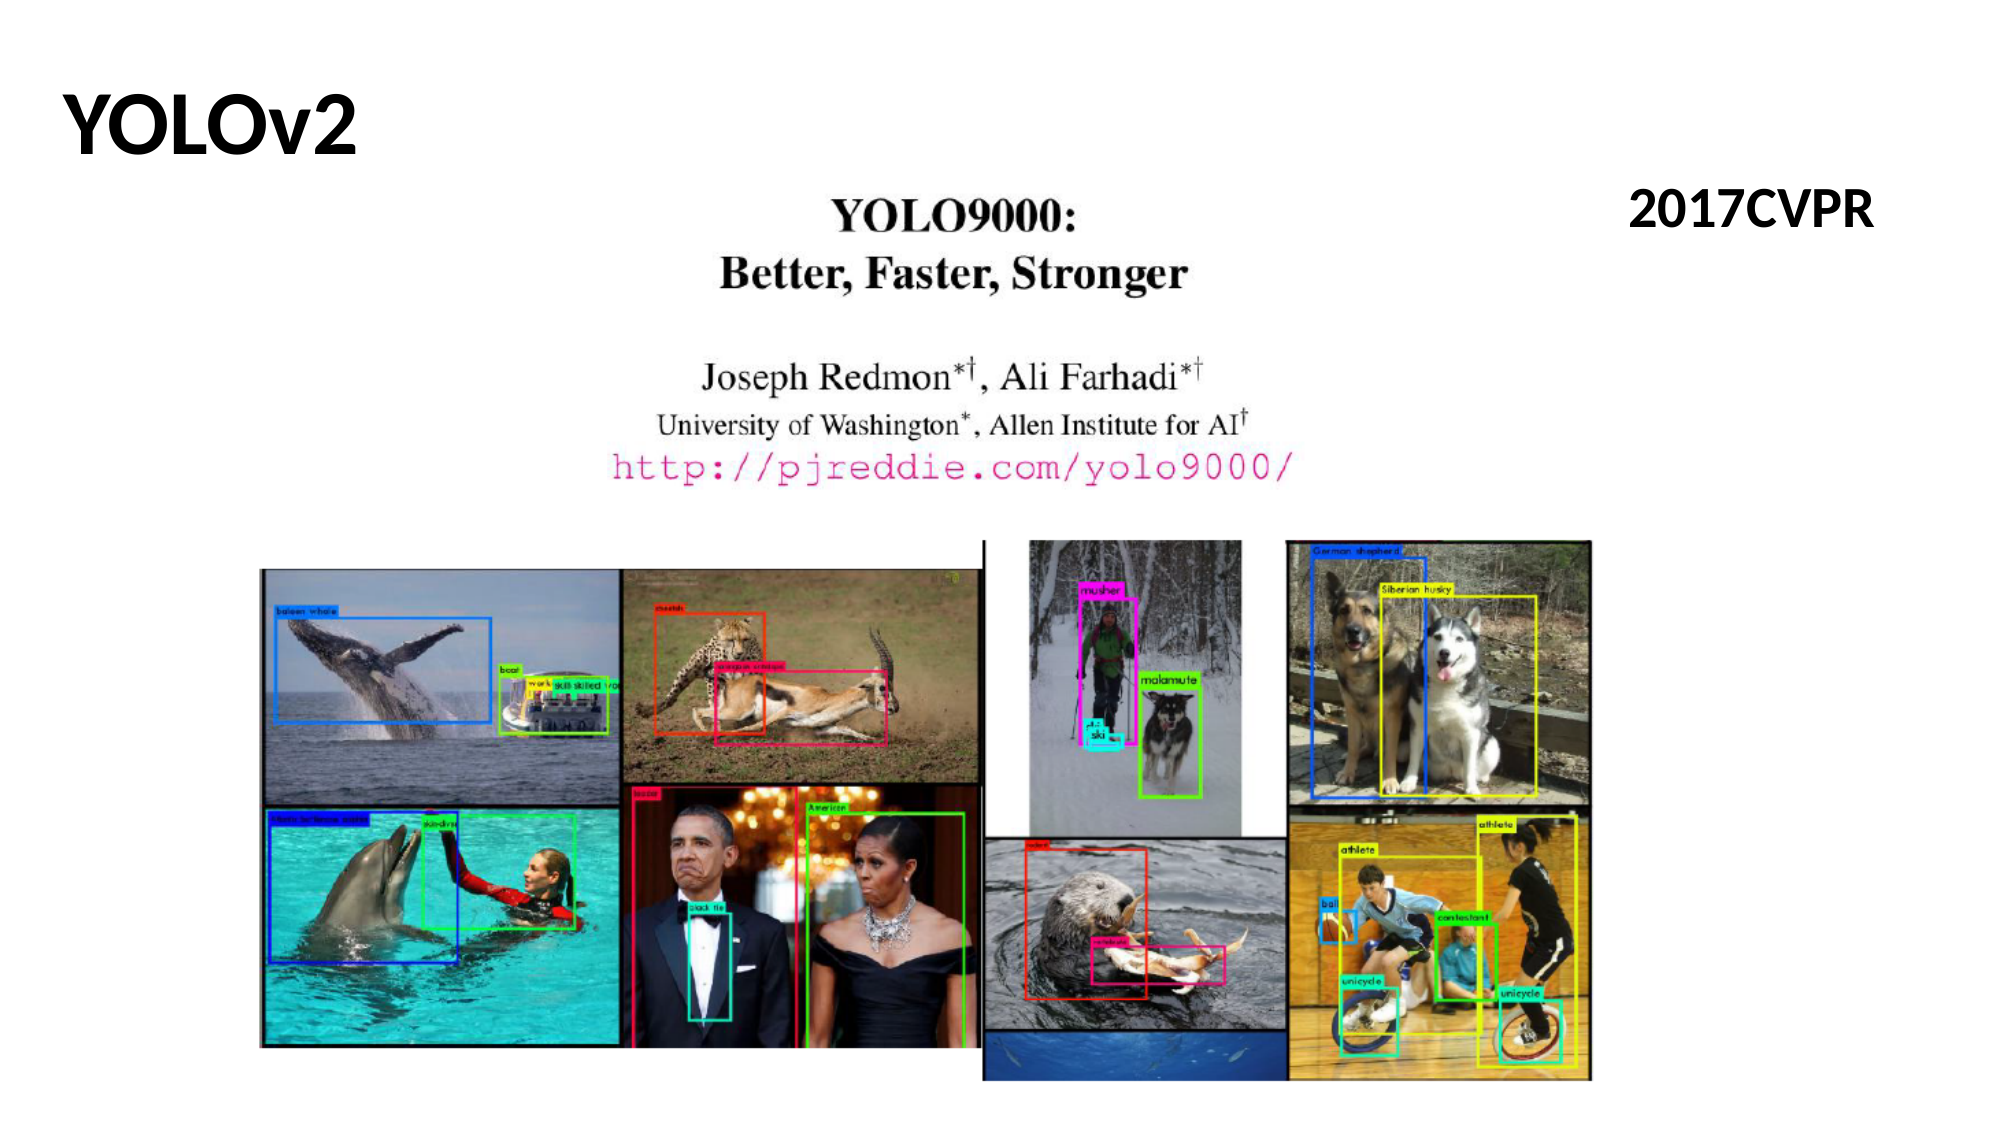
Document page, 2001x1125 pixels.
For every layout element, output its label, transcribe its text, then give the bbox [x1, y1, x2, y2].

text_box 2017CVPR [1614, 161, 1891, 247]
picture [239, 161, 1614, 1088]
text_box YOLOv2 [48, 55, 374, 181]
